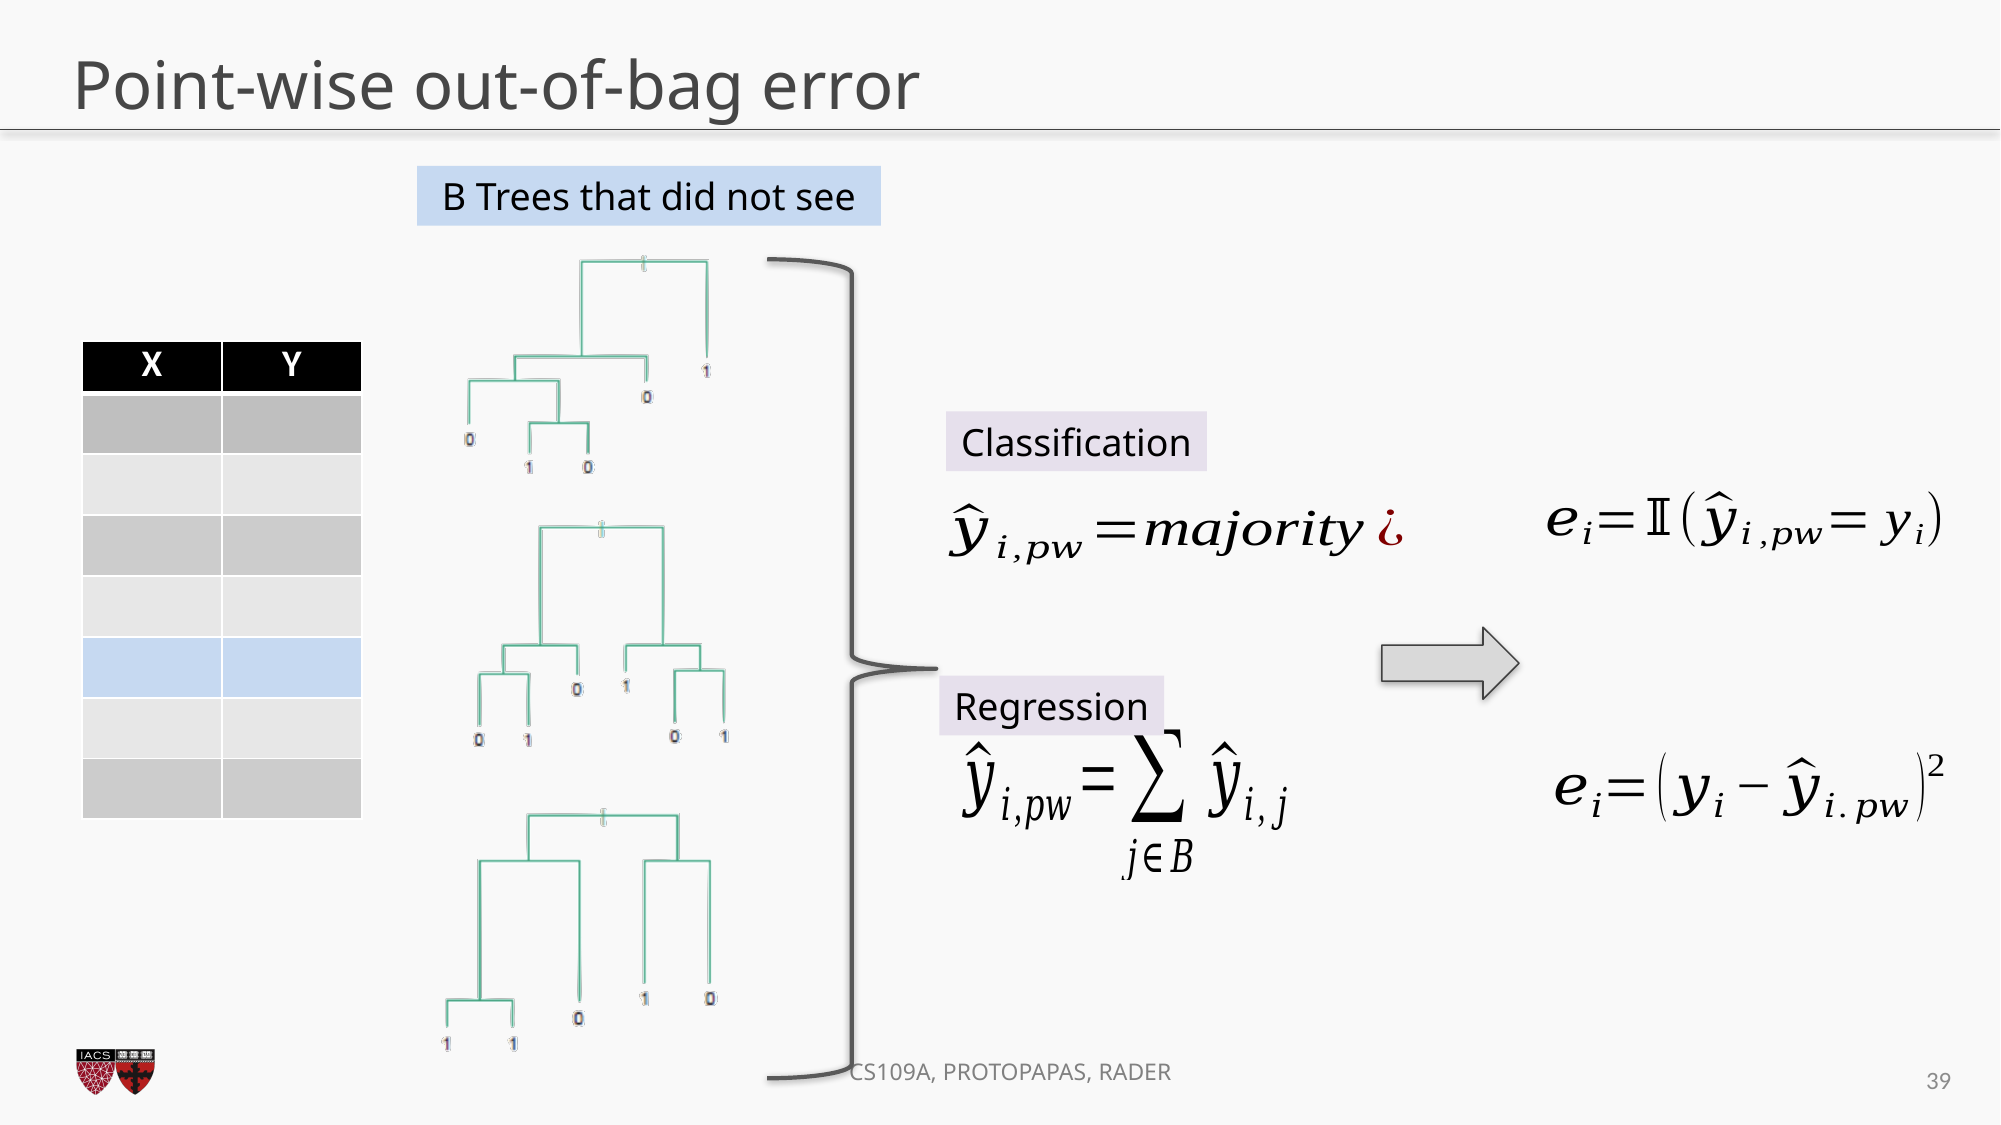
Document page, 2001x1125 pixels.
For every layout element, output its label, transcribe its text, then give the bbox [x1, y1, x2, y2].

title Point-wise out-of-bag error [57, 35, 1943, 162]
text_box Classification [946, 411, 1207, 472]
slide_number 39 [1500, 1050, 1967, 1110]
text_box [367, 165, 932, 1058]
text_box [767, 1066, 854, 1081]
picture [75, 1049, 155, 1095]
text_box Regression [939, 675, 1165, 736]
text_box [1381, 626, 1520, 700]
